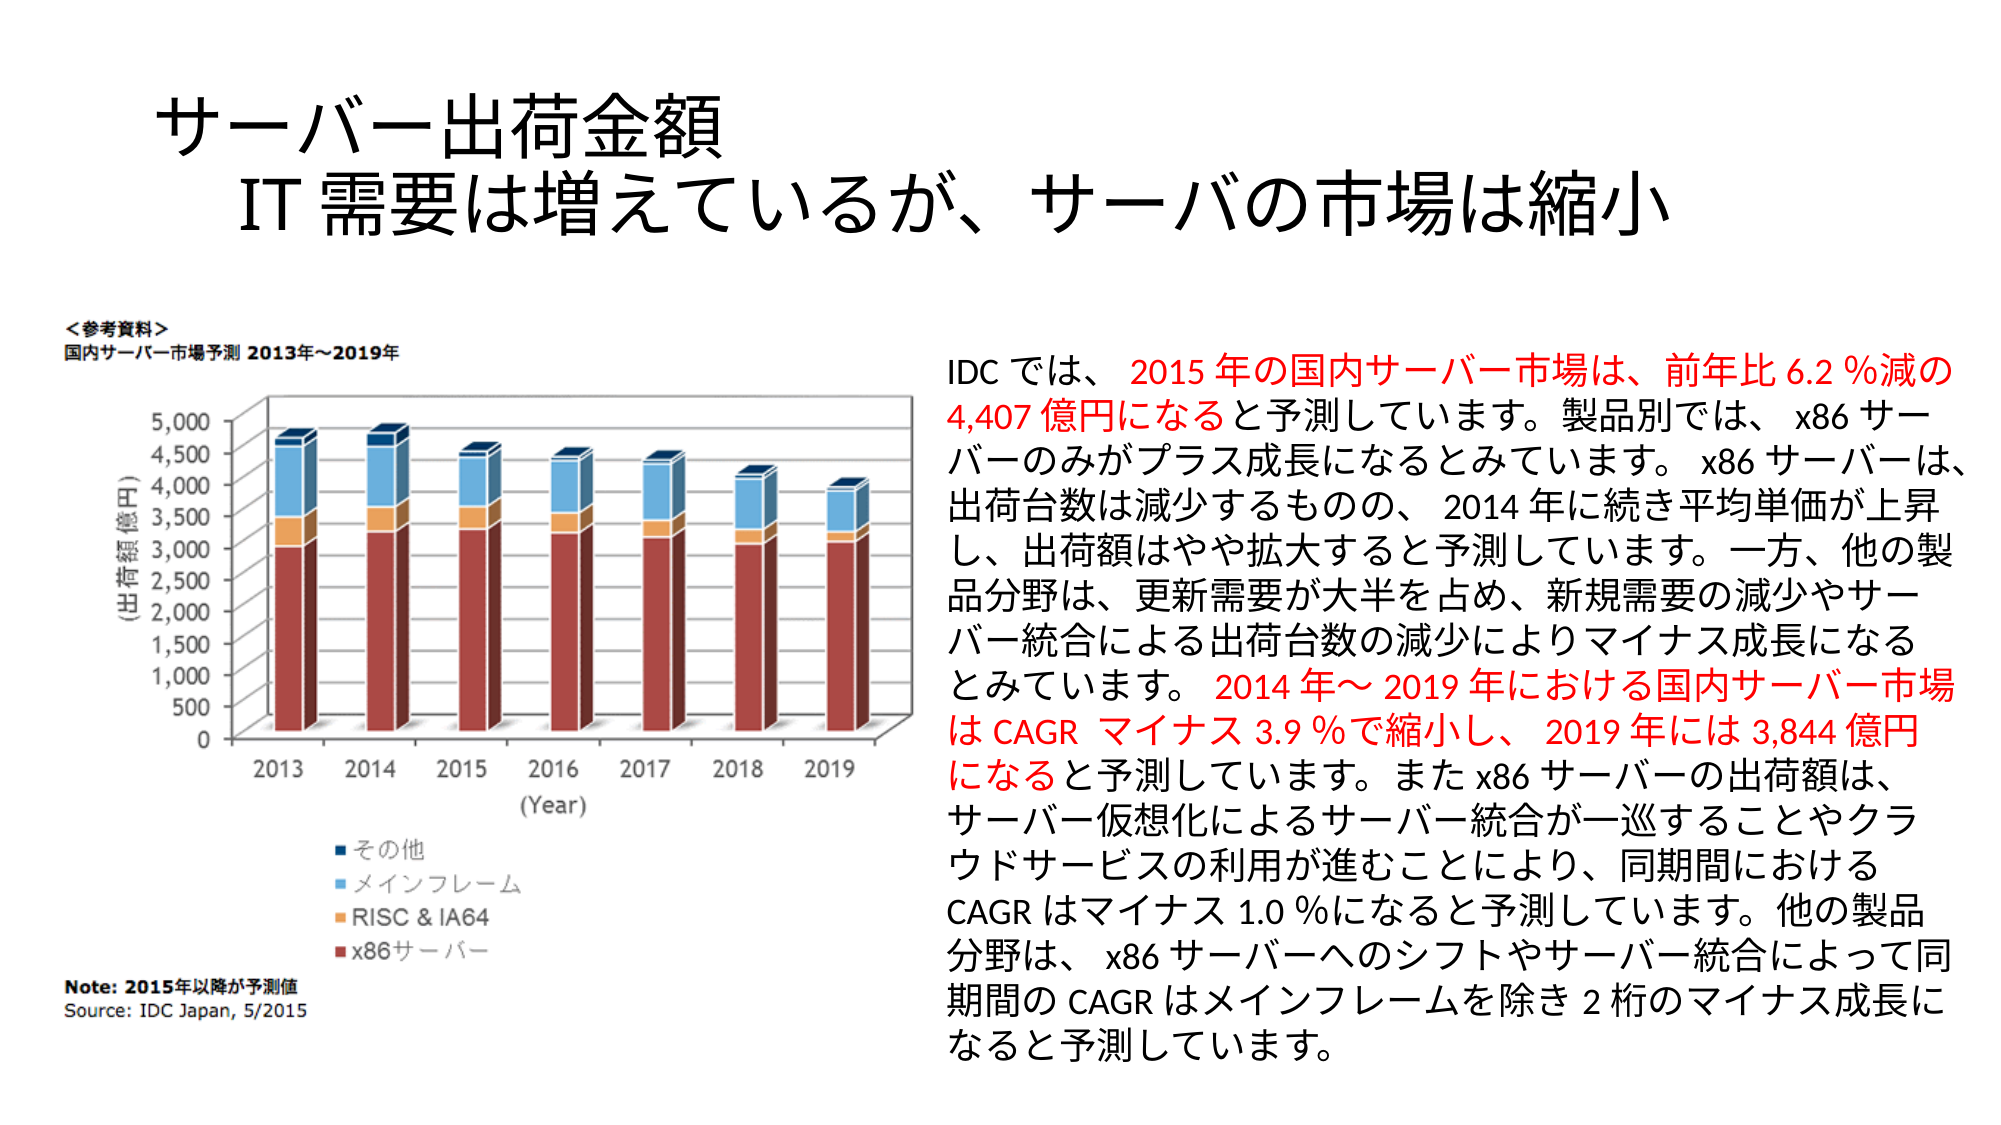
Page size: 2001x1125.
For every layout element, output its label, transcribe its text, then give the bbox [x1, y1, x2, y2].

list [43, 314, 1059, 1029]
text_box IDCでは、2015年の国内サーバー市場は、前年比6.2％減の4,407億円になると予測しています。製品別では、x86サーバーのみがプラス成長になるとみています。x86サーバーは、出荷台数は減少するものの、2014年に続き平均単価が上昇し、出荷額はやや拡大すると予測しています。一方、他の製品分野は、更新需要が大半を占め、新規需要の減少やサーバー統合による出荷台数の減少によりマイナス成長になるとみています。2014年～2019年における国内サーバー市場はCAGR マイナス3.9％で縮小し、2019年には3,844億円になると予測しています。またx86サーバーの出荷額は、サーバー仮想化によるサーバー統合が一巡することやクラウドサービスの利用が進むことにより、同期間におけるCAGRはマイナス1.0％になると予測しています。他の製品分野は、x86サーバーへのシフトやサーバー統合によって同期間のCAGRはメインフレームを除き2桁のマイナス成長になると予測しています。 [931, 340, 1971, 1075]
title サーバー出荷金額 IT需要は増えているが、サーバの市場は縮小 [137, 59, 1863, 278]
